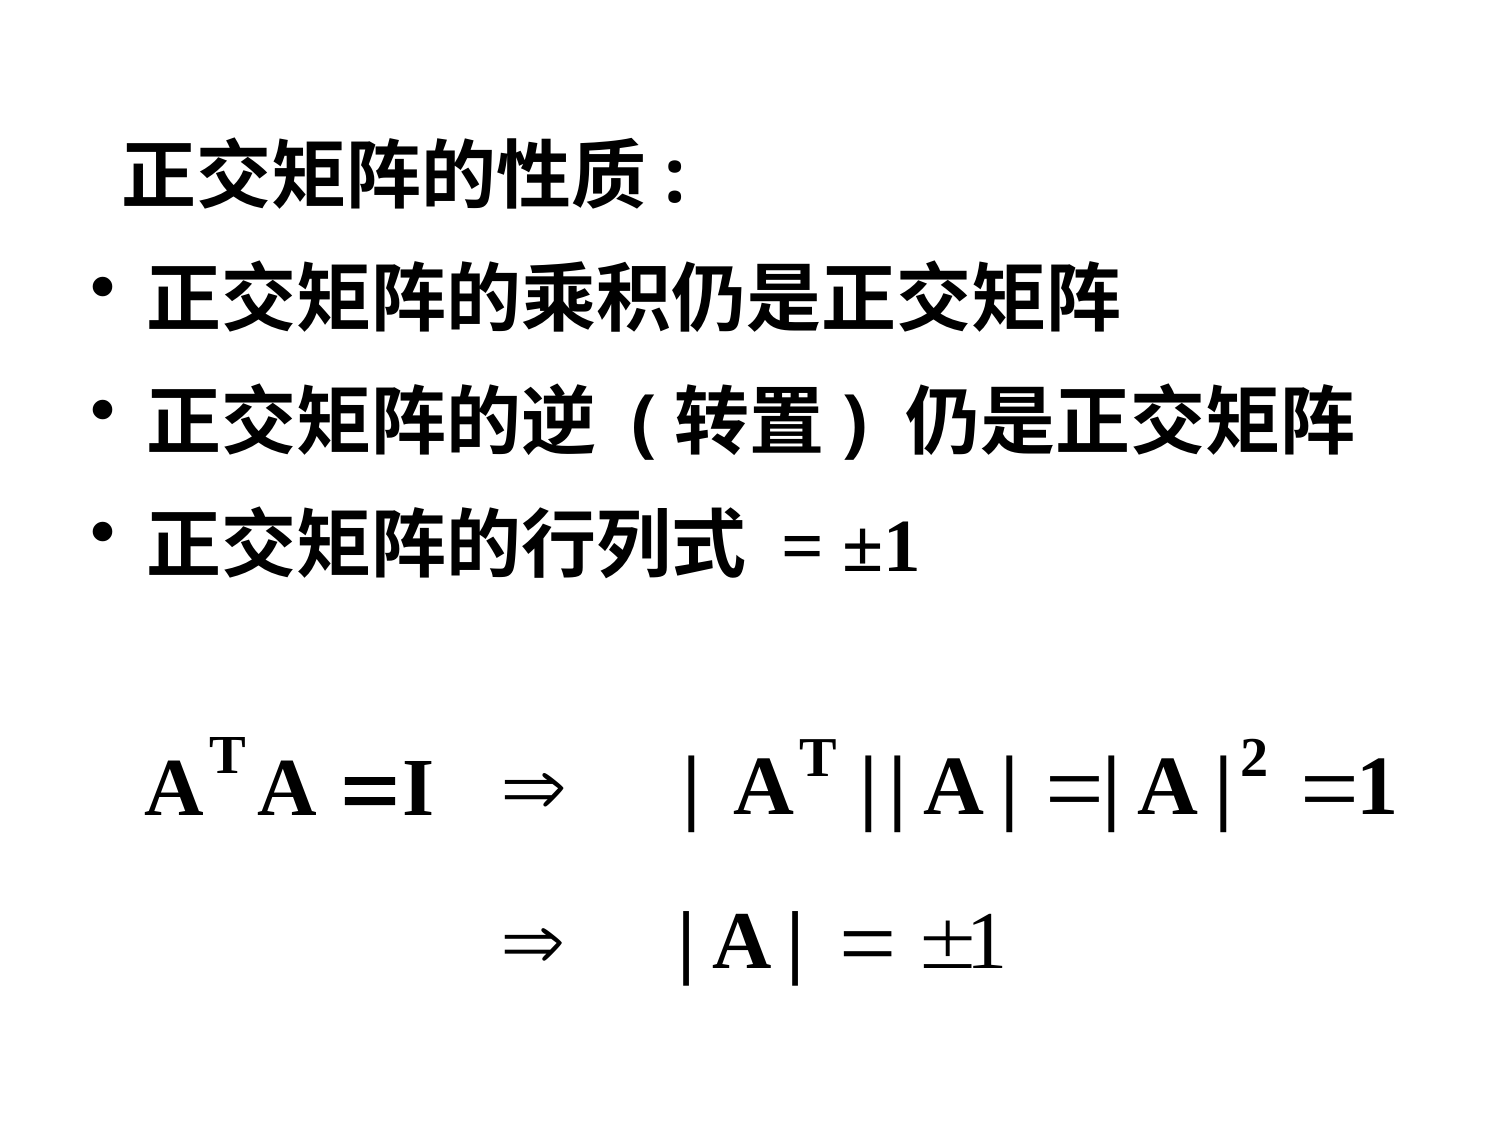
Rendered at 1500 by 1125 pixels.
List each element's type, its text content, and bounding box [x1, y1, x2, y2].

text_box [489, 892, 1012, 1003]
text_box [88, 715, 447, 849]
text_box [489, 715, 1412, 850]
list 正交矩阵的性质: 正交矩阵的乘积仍是正交矩阵 正交矩阵的逆 (转置) 仍是正交矩阵 正交矩阵的行列式 = ±1 [75, 101, 1425, 1005]
